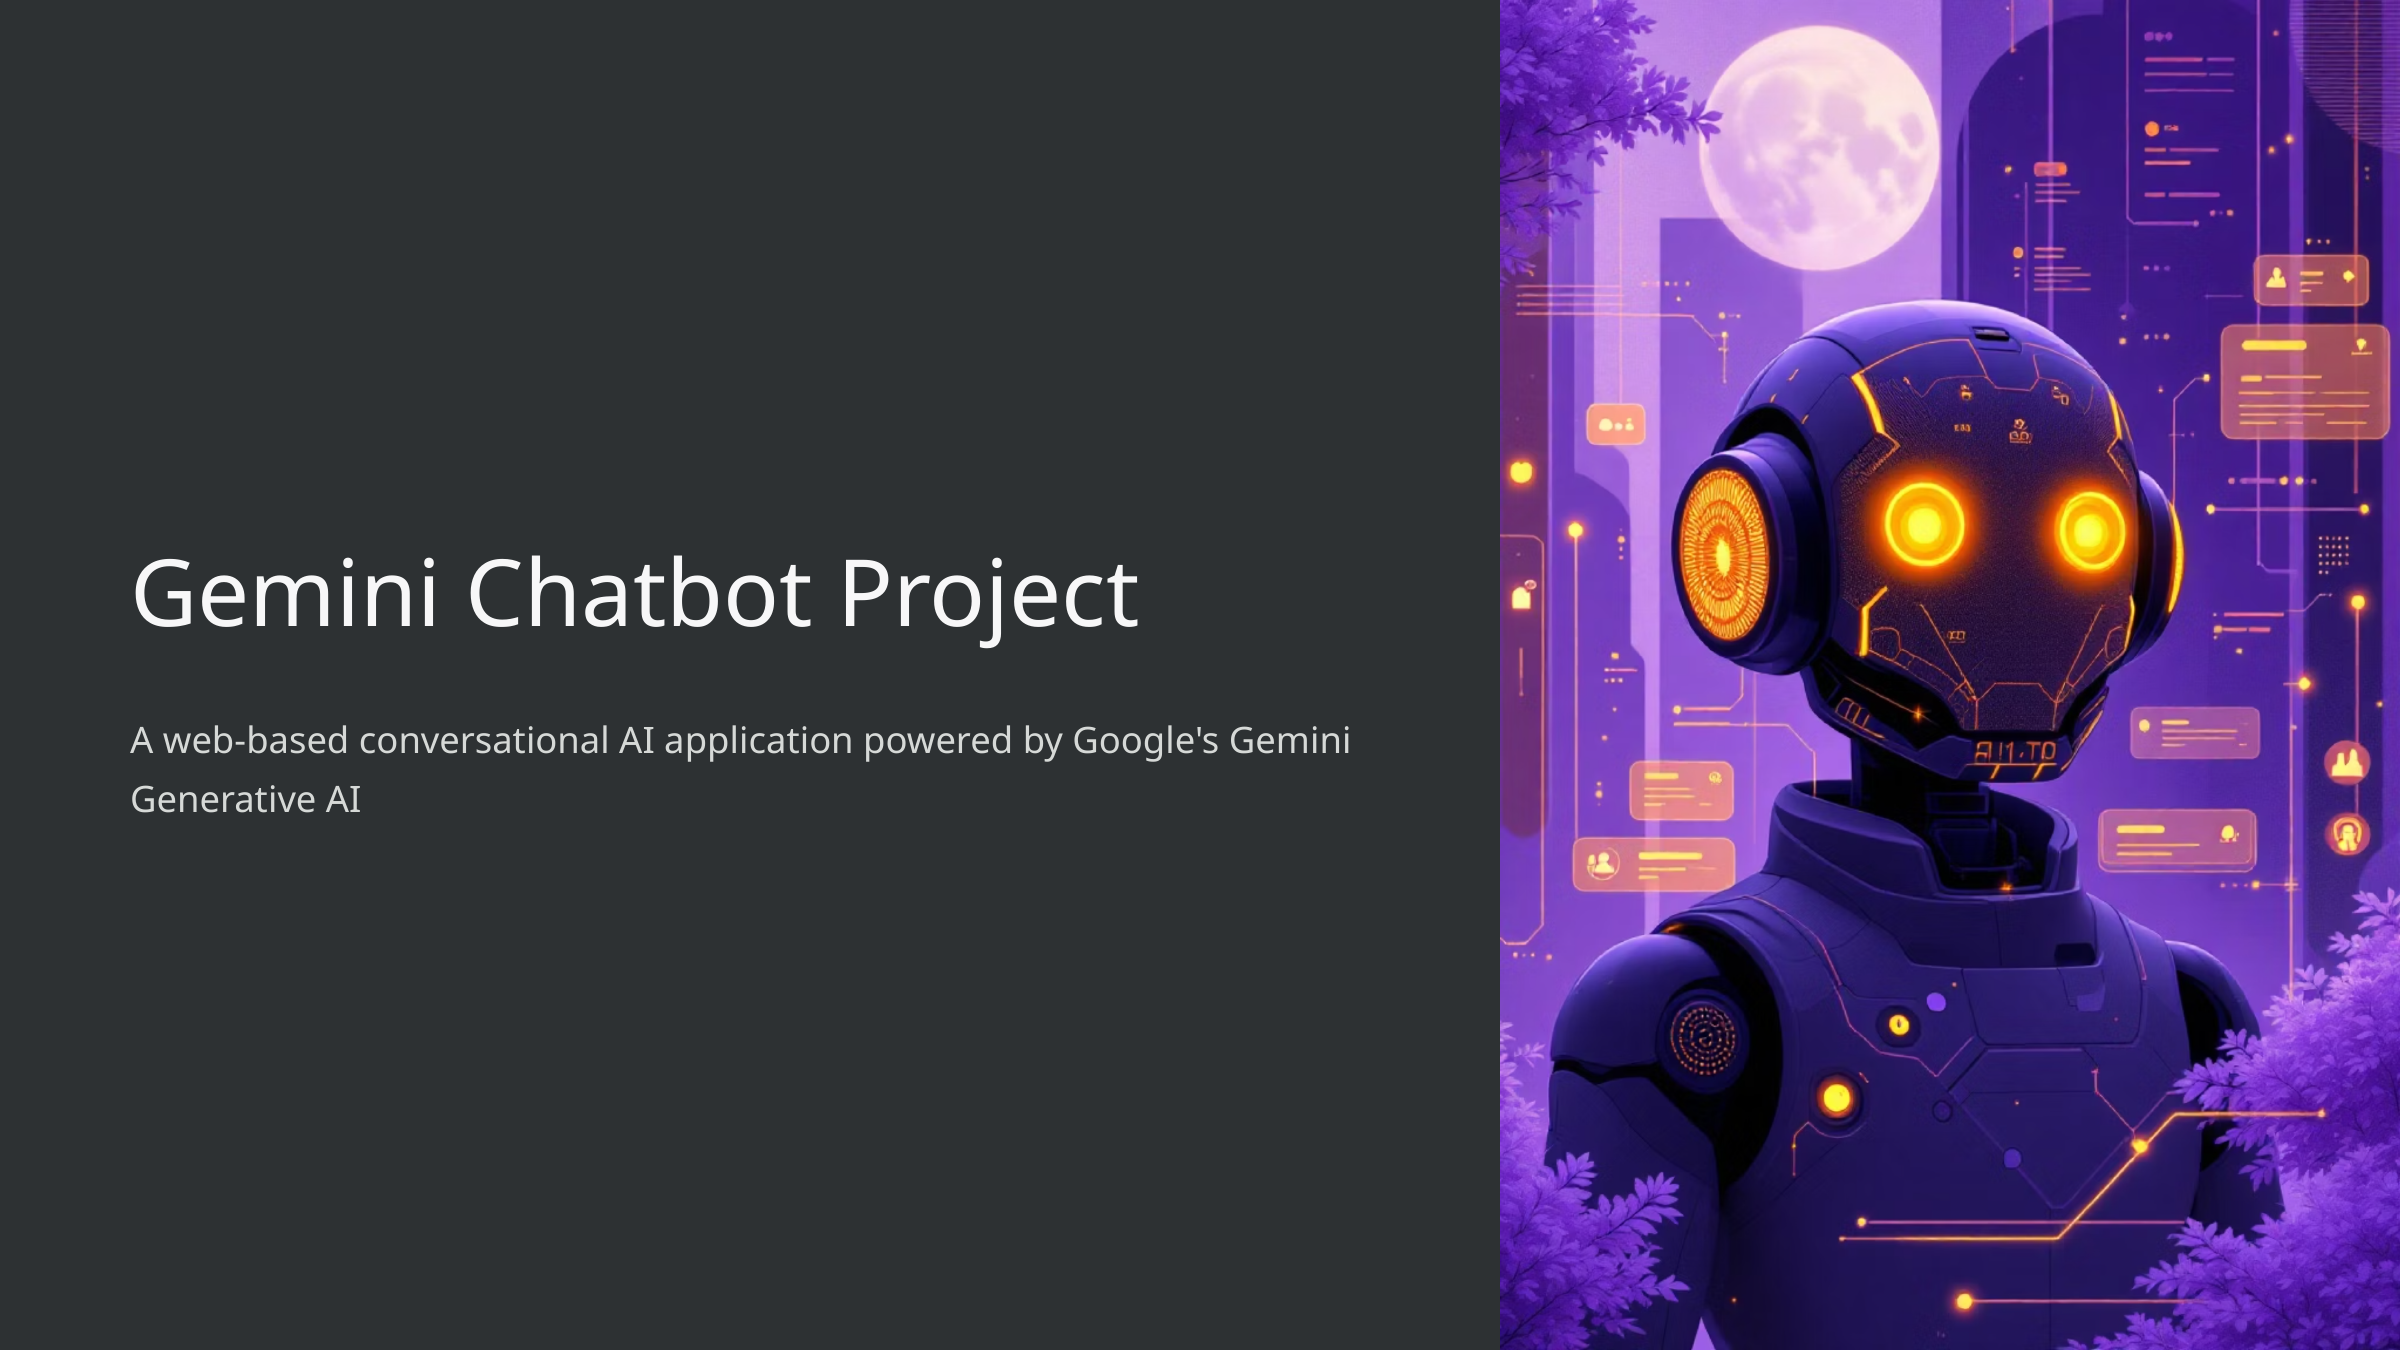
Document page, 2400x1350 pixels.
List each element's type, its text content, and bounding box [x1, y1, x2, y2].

text_box Gemini Chatbot Project [130, 529, 1163, 646]
picture [1499, 0, 2400, 1350]
text_box A web-based conversational AI application powered by Google's Gemini Generative AI [130, 701, 1370, 821]
